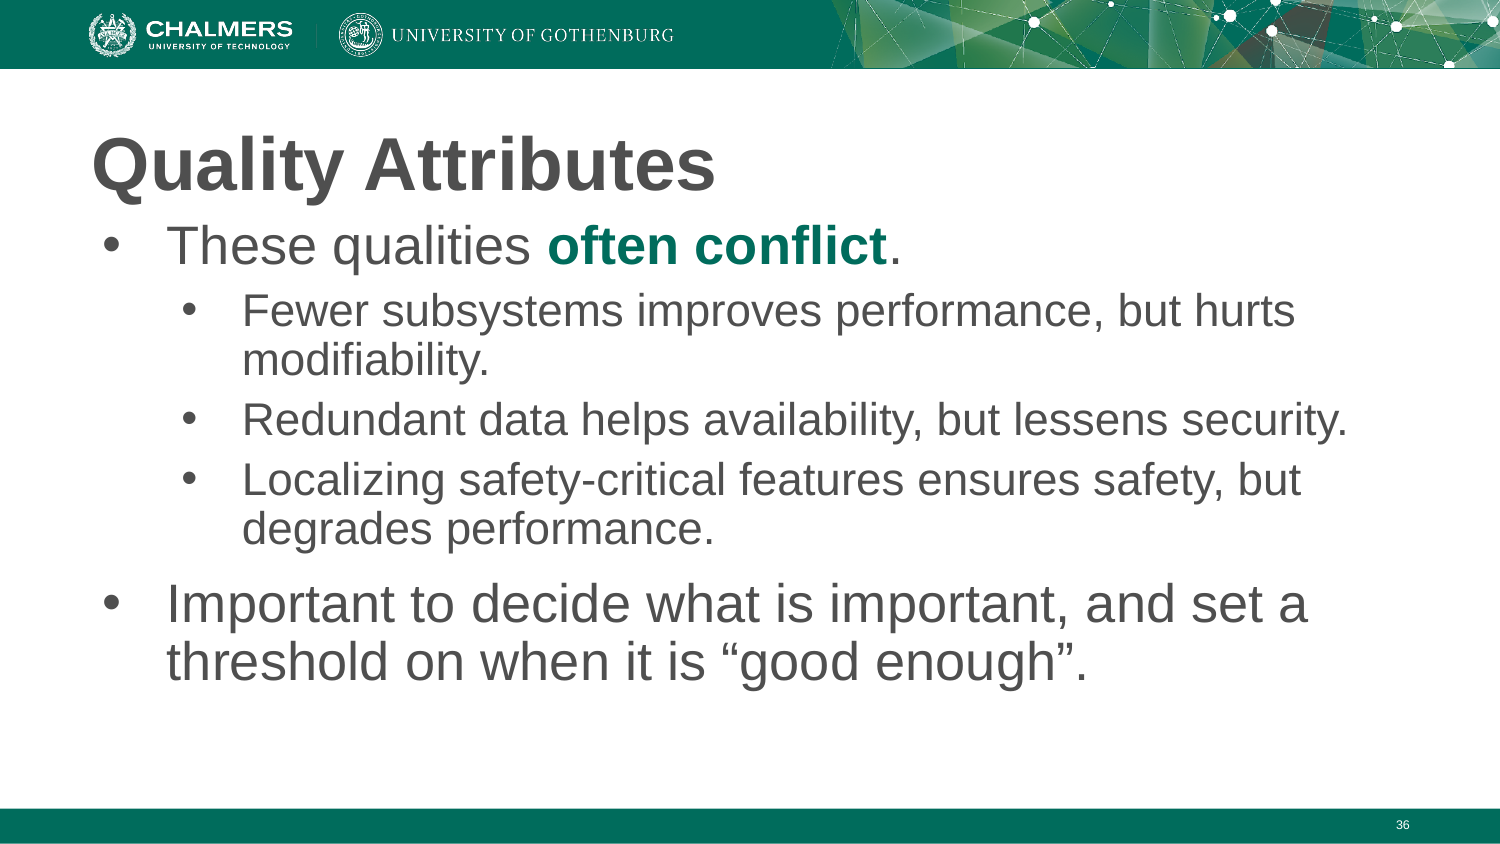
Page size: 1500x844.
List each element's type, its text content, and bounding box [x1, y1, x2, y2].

picture [64, 0, 696, 85]
title Quality Attributes [76, 100, 1425, 210]
slide_number ‹#› [1074, 809, 1425, 844]
picture [759, 0, 1500, 68]
list These qualities often conflict. Fewer subsystems improves performance, but hurts modifiability. Redundant data helps availability, but lessens security. Localizing safety-critical features ensures safety, but degrades performance. Important to decide what is important, and set a threshold on when it is “good enough”. [76, 210, 1425, 782]
